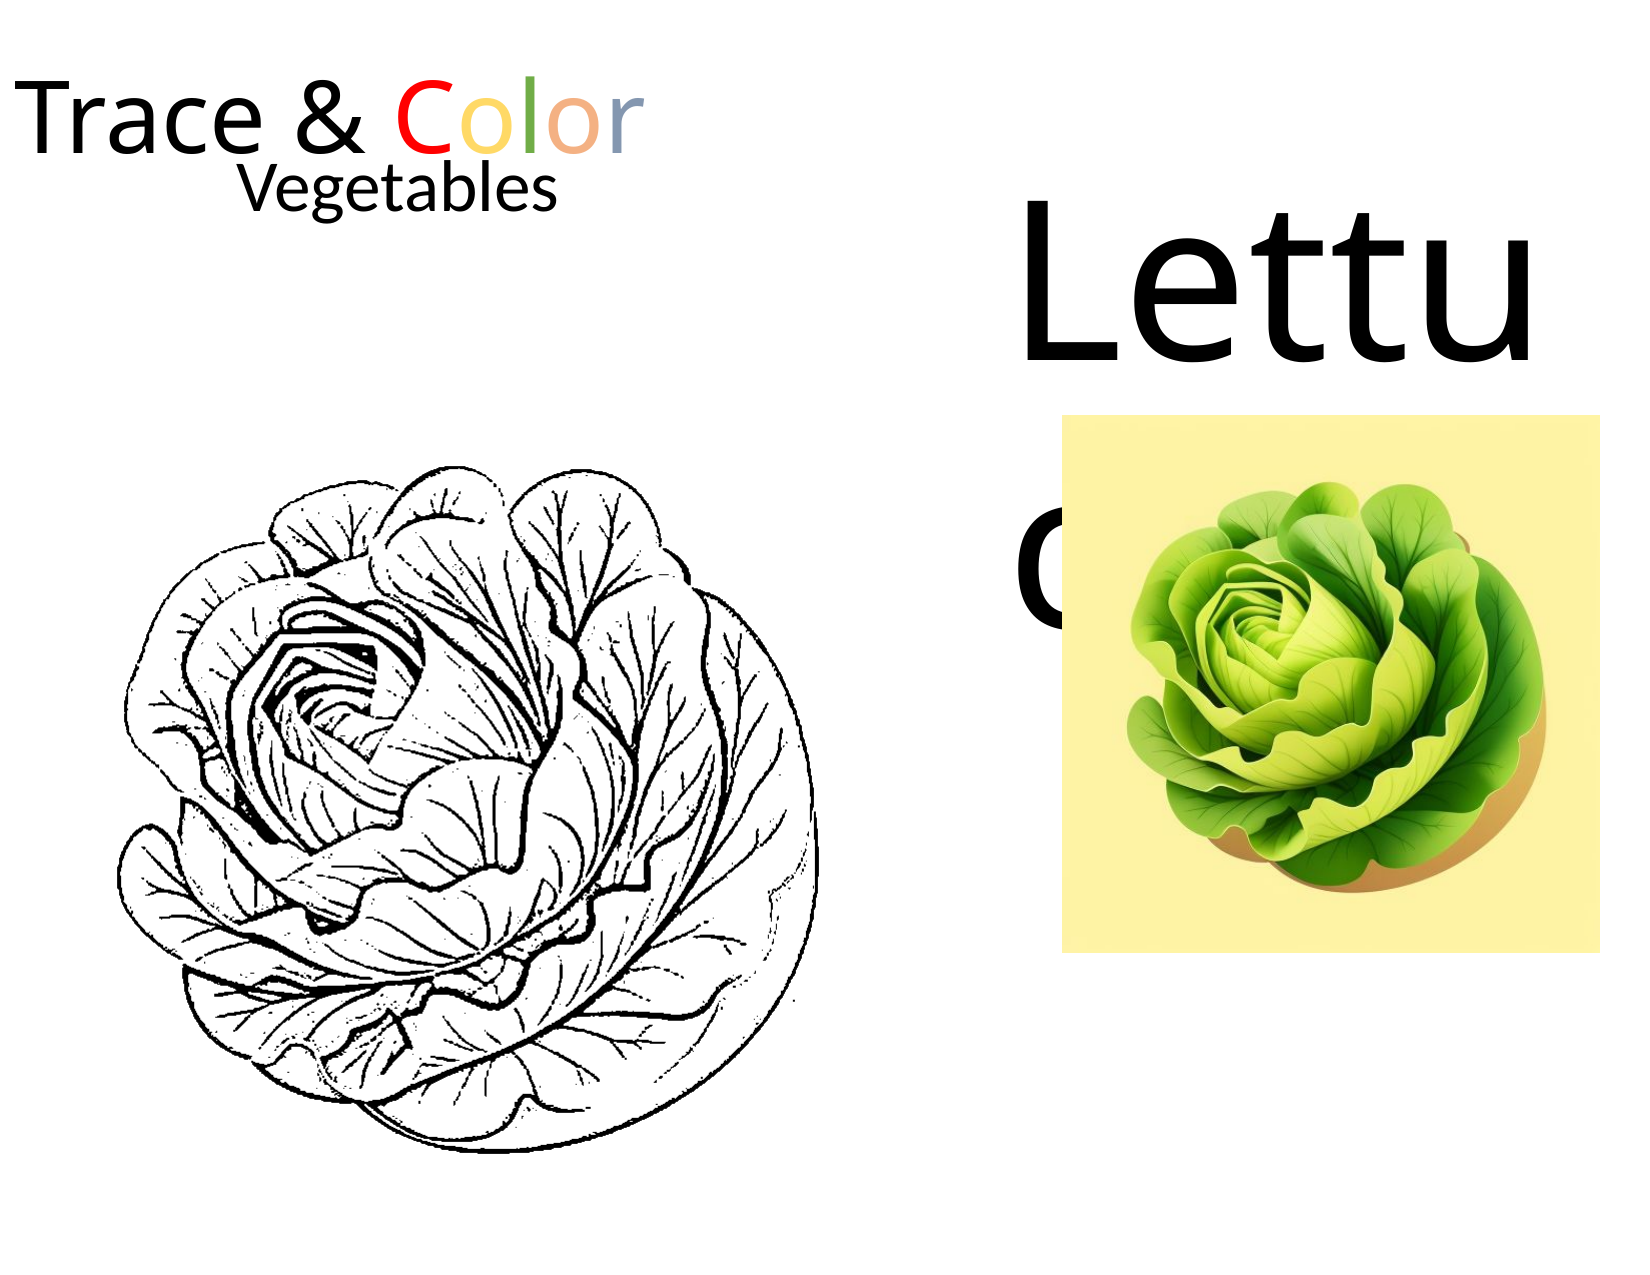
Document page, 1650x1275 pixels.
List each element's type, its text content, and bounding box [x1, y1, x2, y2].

picture [1062, 415, 1600, 953]
picture [8, 353, 909, 1255]
text_box Vegetables [14, 130, 783, 234]
text_box Trace & Color [0, 45, 827, 181]
text_box Lettuce [991, 130, 1642, 681]
